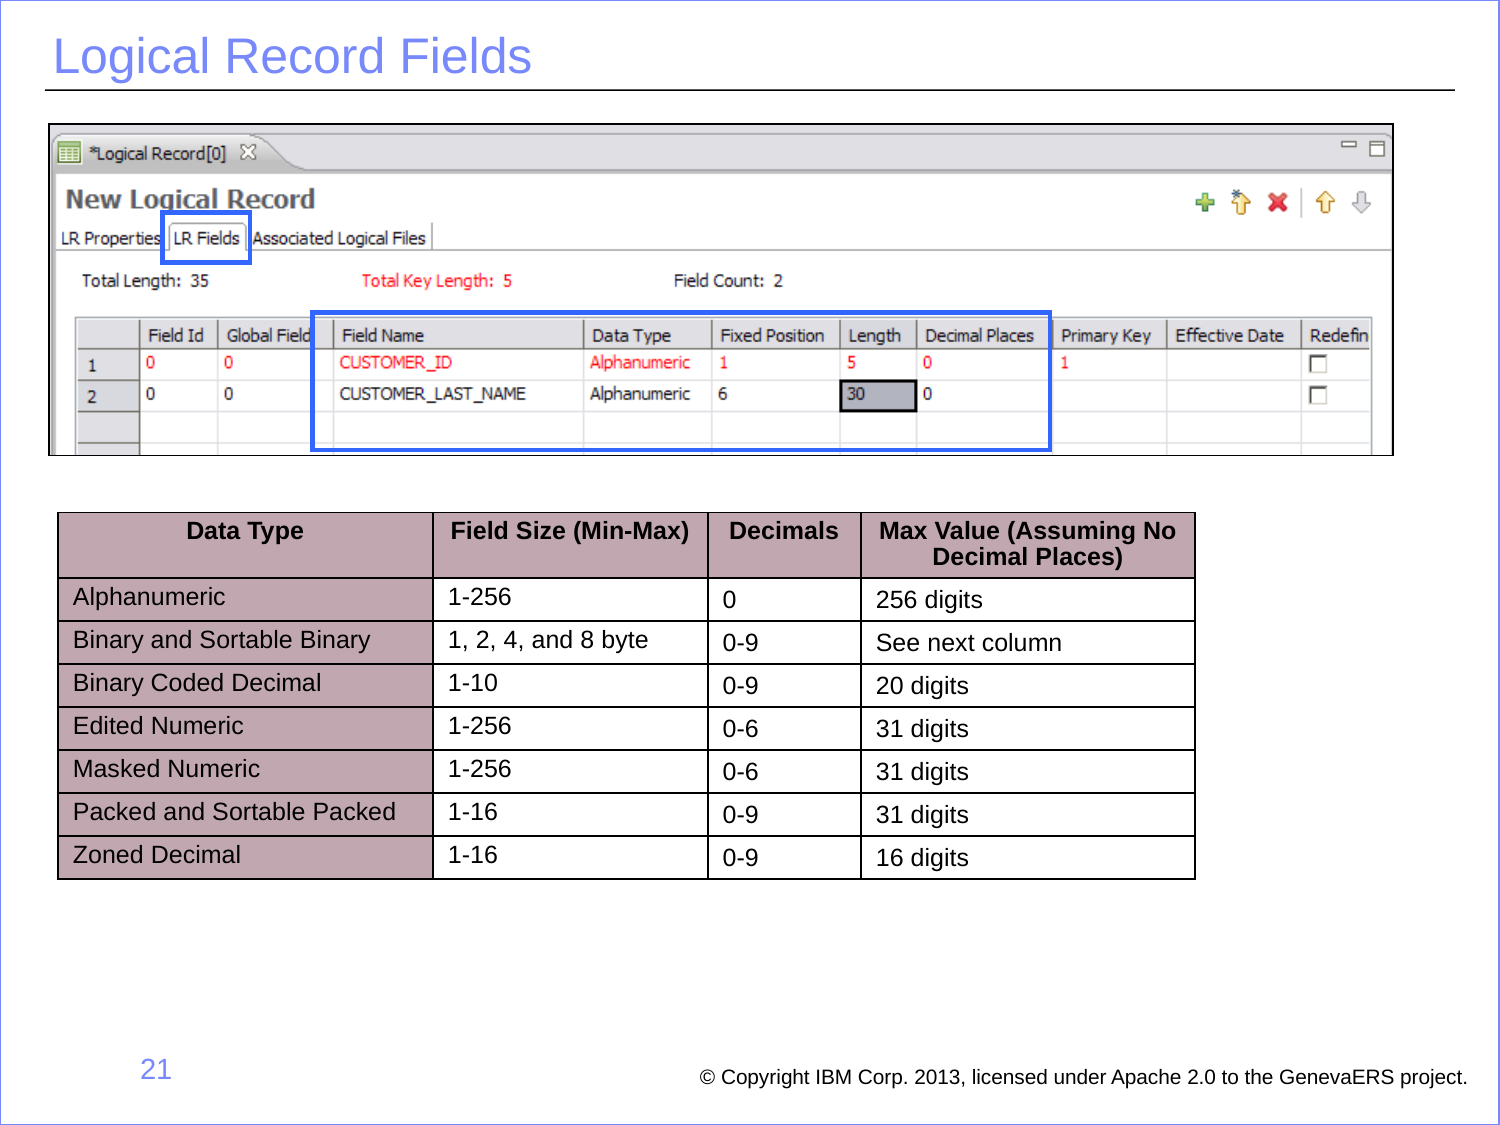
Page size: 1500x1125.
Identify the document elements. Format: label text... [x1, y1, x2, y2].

table_cell 0-9 [709, 665, 860, 706]
table_cell Alphanumeric [59, 579, 432, 620]
table_cell 31 digits [862, 708, 1194, 749]
table_cell 1, 2, 4, and 8 byte [434, 622, 707, 663]
table_cell 256 digits [862, 579, 1194, 620]
table_cell Binary and Sortable Binary [59, 622, 432, 663]
picture [49, 124, 1393, 455]
table_cell See next column [862, 622, 1194, 663]
table_cell 1-16 [434, 837, 707, 878]
table_cell 0-9 [709, 622, 860, 663]
table_cell 0-9 [709, 794, 860, 835]
table_cell 31 digits [862, 794, 1194, 835]
table_cell 0-9 [709, 837, 860, 878]
table_cell 1-10 [434, 665, 707, 706]
table_cell 1-256 [434, 579, 707, 620]
table_cell 31 digits [862, 751, 1194, 792]
table_header Max Value (Assuming No Decimal Places) [862, 513, 1194, 577]
table_cell 20 digits [862, 665, 1194, 706]
table_cell 0-6 [709, 708, 860, 749]
table_header Data Type [59, 513, 432, 577]
table_cell Binary Coded Decimal [59, 665, 432, 706]
table_cell Zoned Decimal [59, 837, 432, 878]
table_cell 0-6 [709, 751, 860, 792]
table_header Field Size (Min-Max) [434, 513, 707, 577]
title Logical Record Fields [37, 22, 1321, 113]
table_cell Packed and Sortable Packed [59, 794, 432, 835]
slide_number 21 [37, 1046, 188, 1125]
table_cell 1-16 [434, 794, 707, 835]
table_cell Masked Numeric [59, 751, 432, 792]
table_cell 16 digits [862, 837, 1194, 878]
table_cell 1-256 [434, 708, 707, 749]
table_cell Edited Numeric [59, 708, 432, 749]
table_header Decimals [709, 513, 860, 577]
table_cell 1-256 [434, 751, 707, 792]
table_cell 0 [709, 579, 860, 620]
